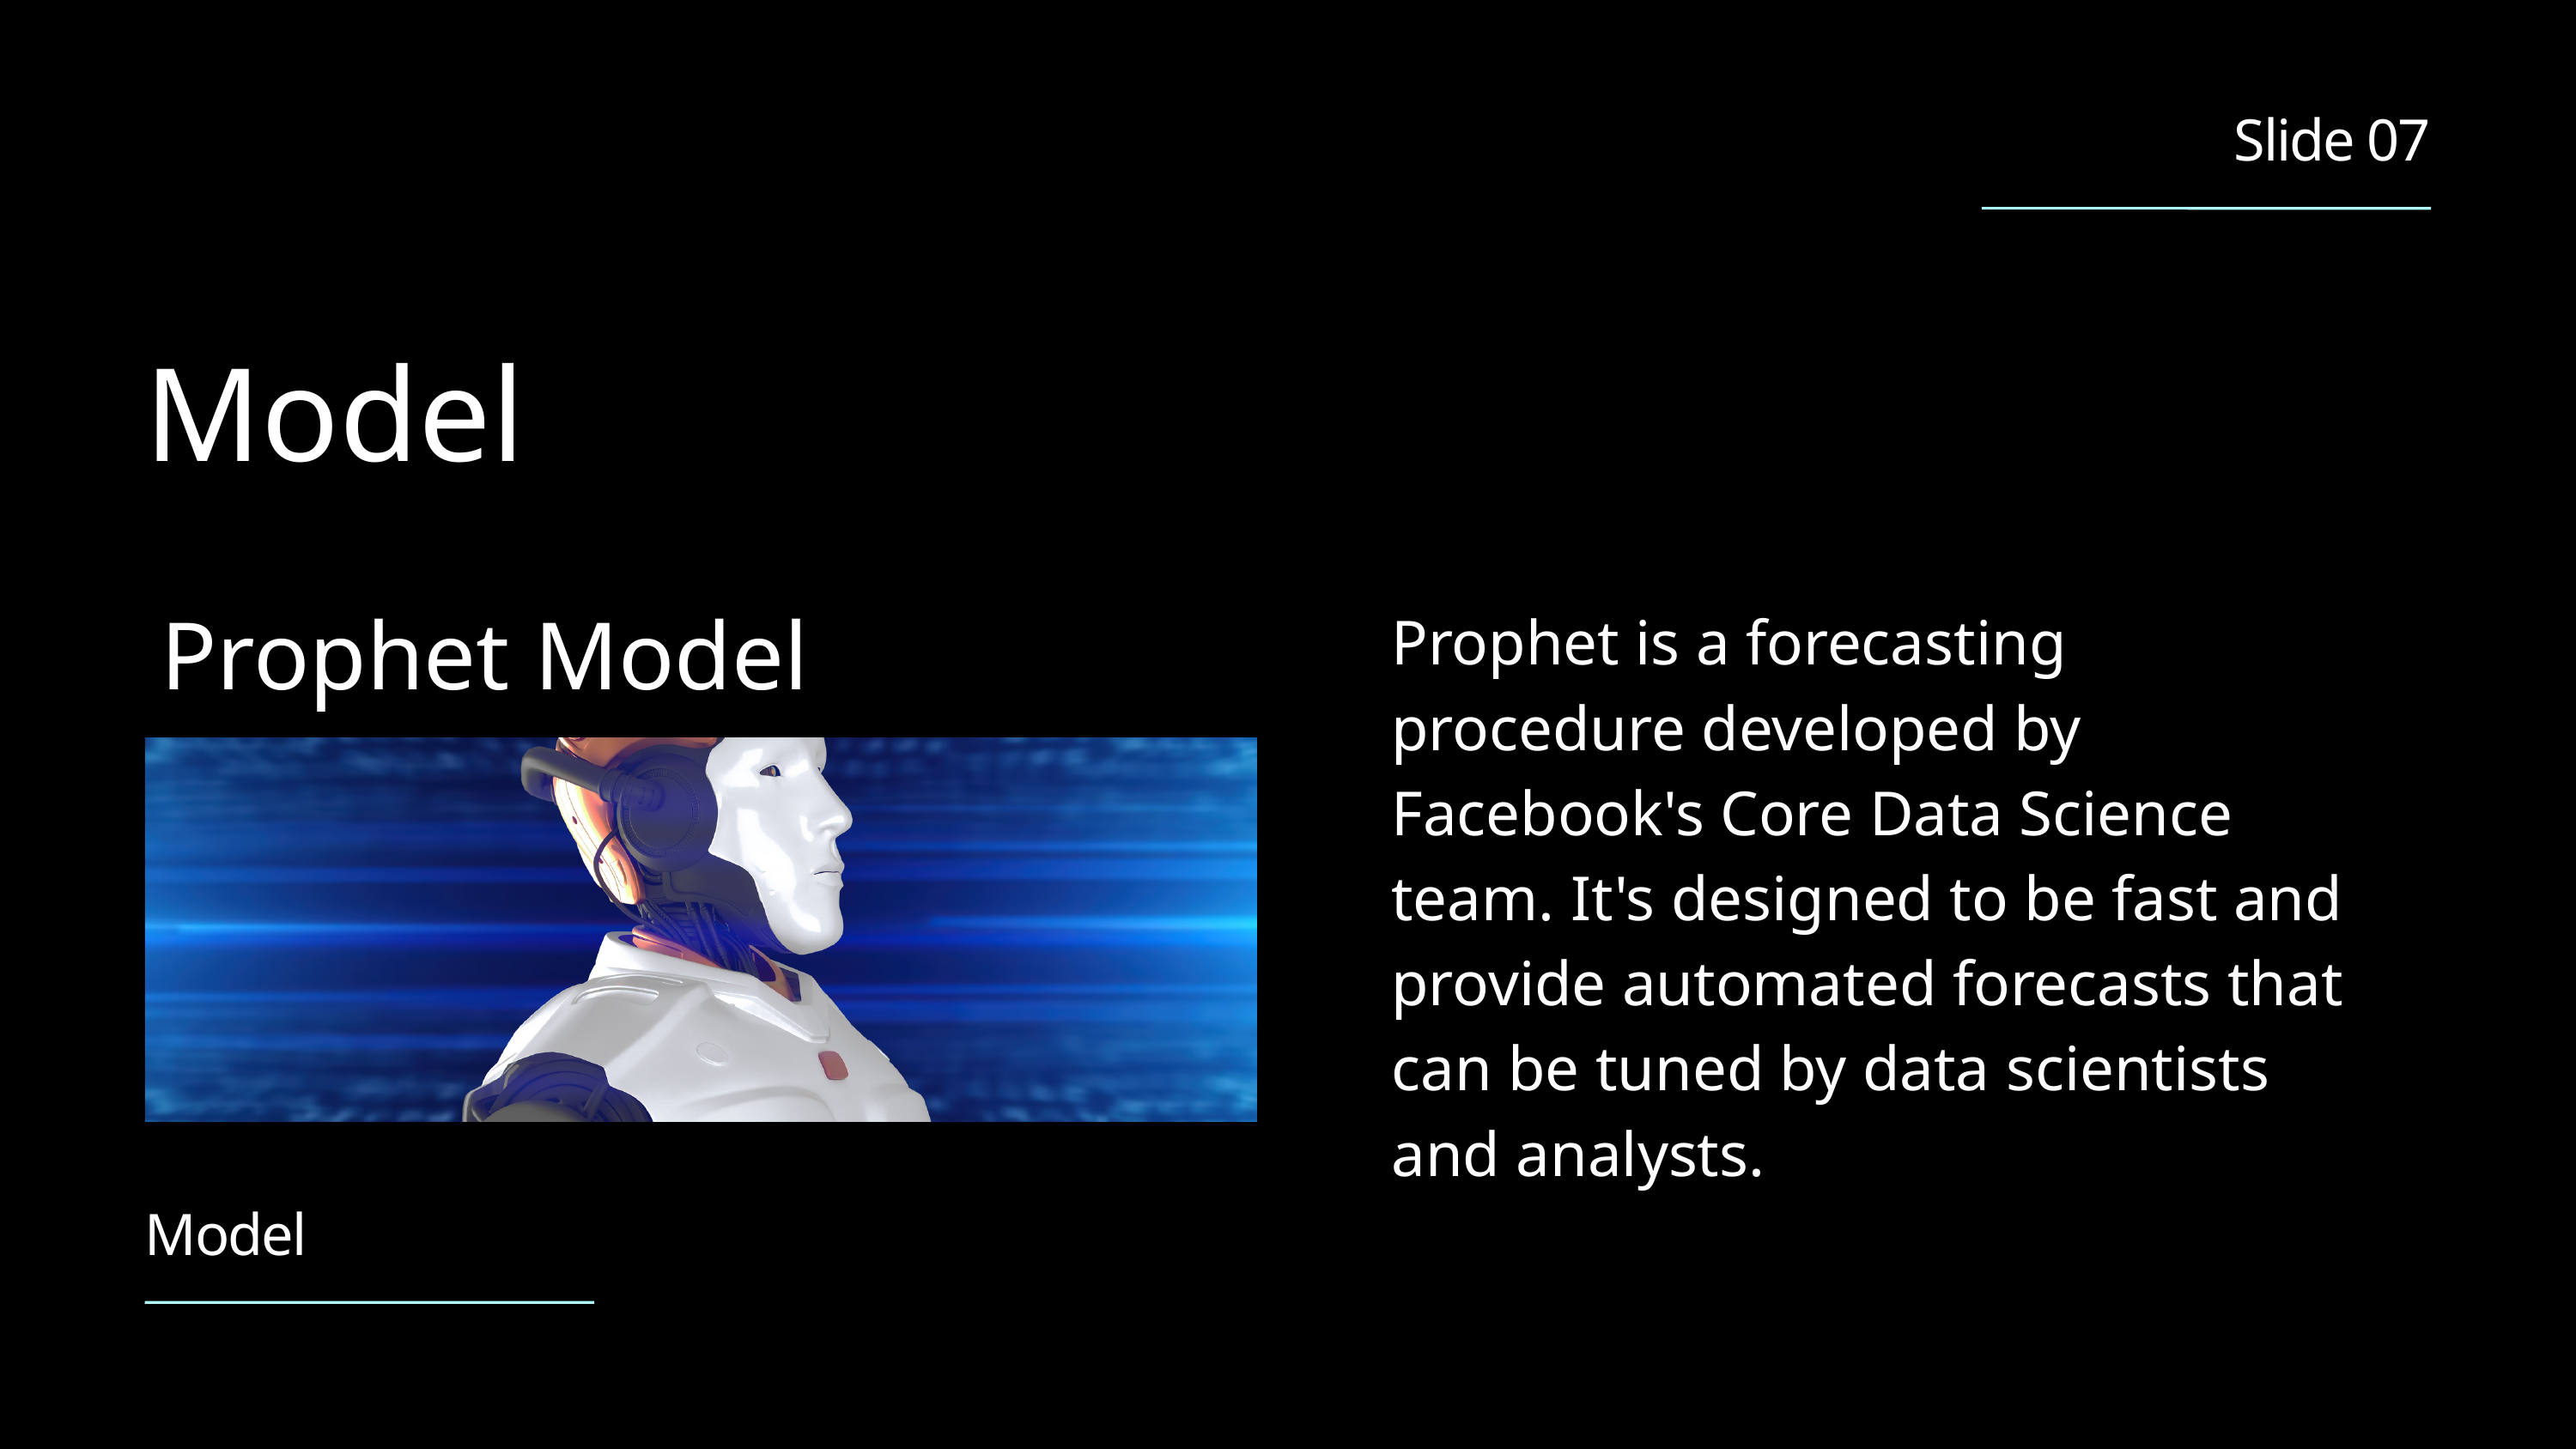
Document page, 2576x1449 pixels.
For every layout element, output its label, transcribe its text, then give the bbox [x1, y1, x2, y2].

text_box Prophet is a forecasting procedure developed by Facebook's Core Data Science team. It's designed to be fast and provide automated forecasts that can be tuned by data scientists and analysts. [1391, 592, 2362, 1189]
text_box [144, 737, 1258, 1123]
text_box Prophet Model [144, 578, 825, 709]
text_box Slide 07 [1981, 115, 2432, 173]
text_box Model [144, 341, 1160, 488]
text_box Model [144, 1209, 845, 1267]
